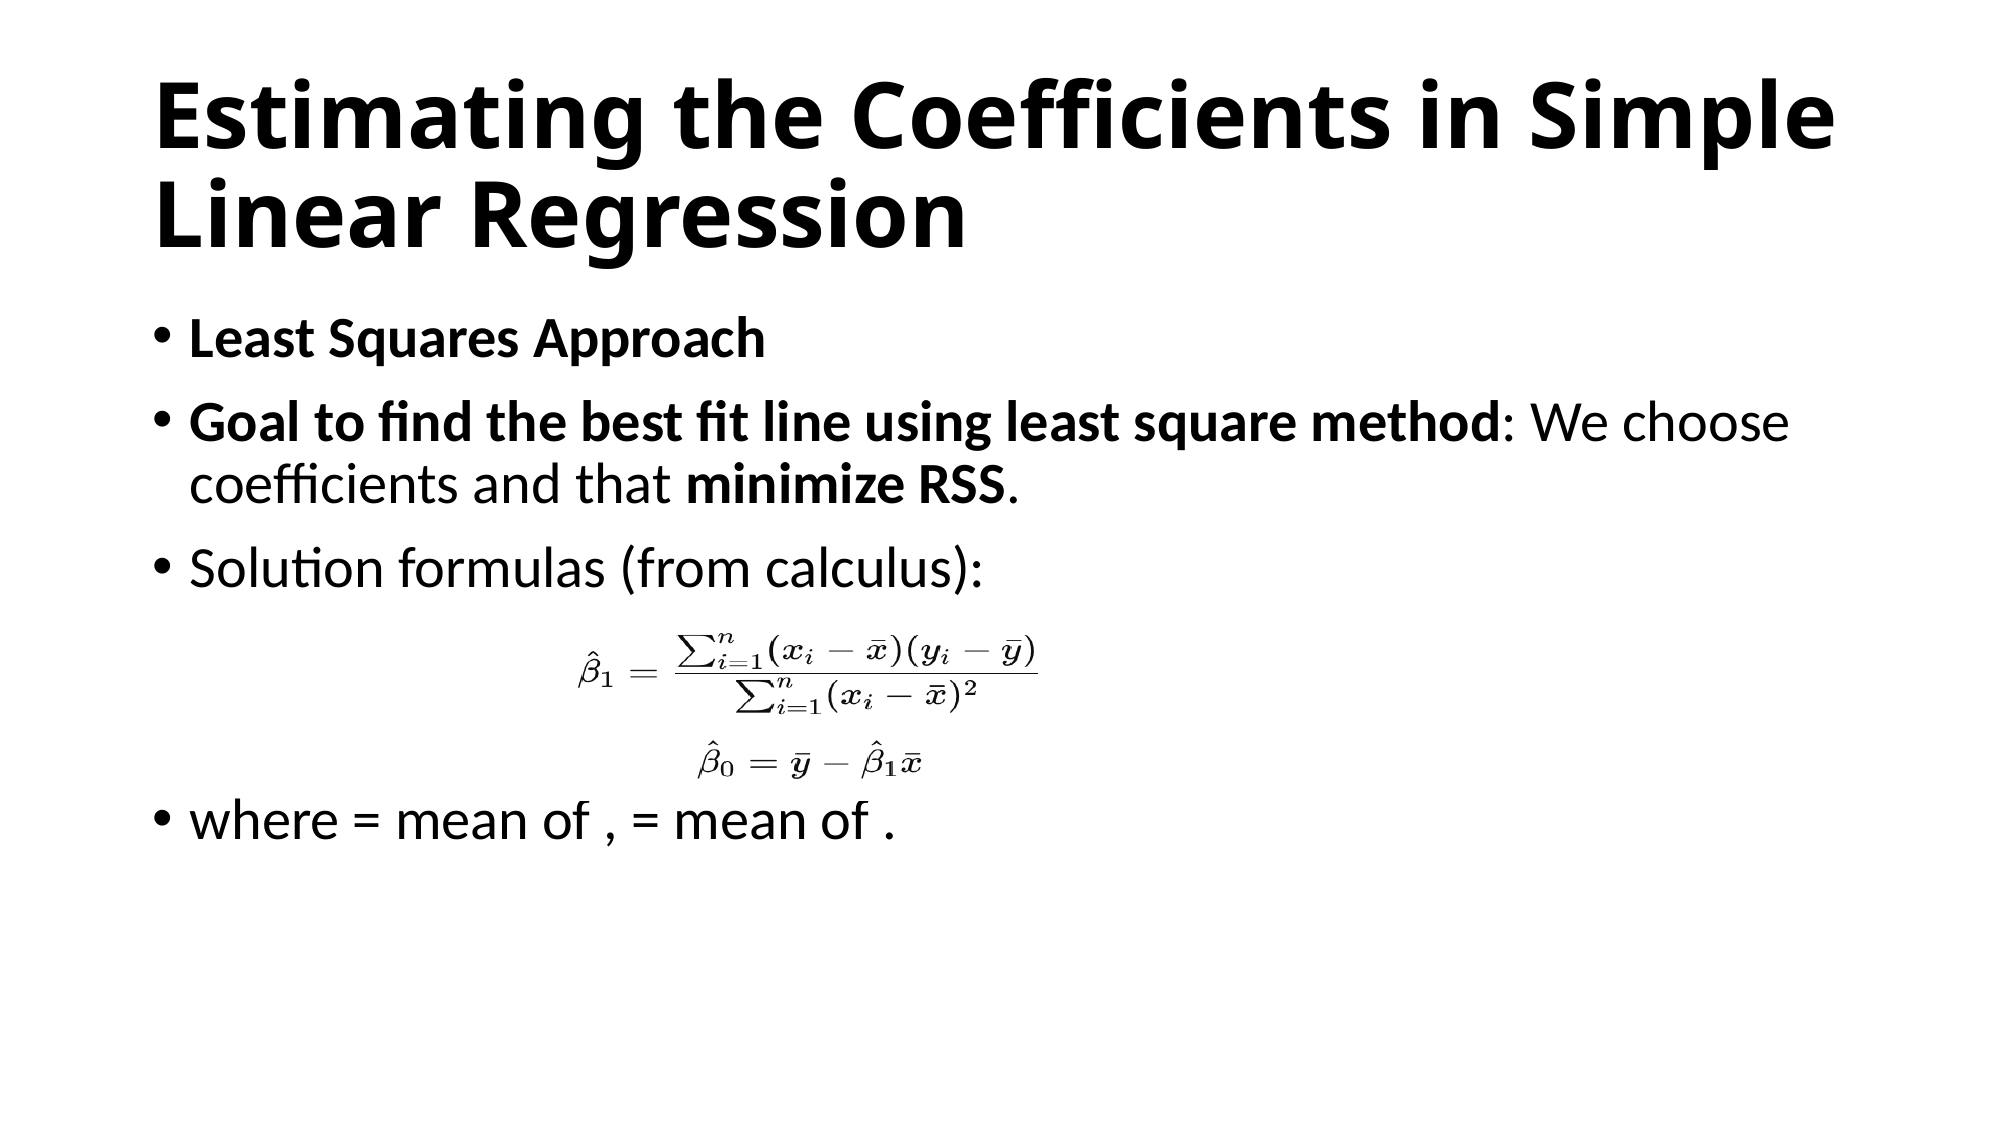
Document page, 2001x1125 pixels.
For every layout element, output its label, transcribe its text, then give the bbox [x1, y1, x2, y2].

title Estimating the Coefficients in Simple Linear Regression [137, 59, 1863, 278]
picture [439, 610, 1226, 801]
